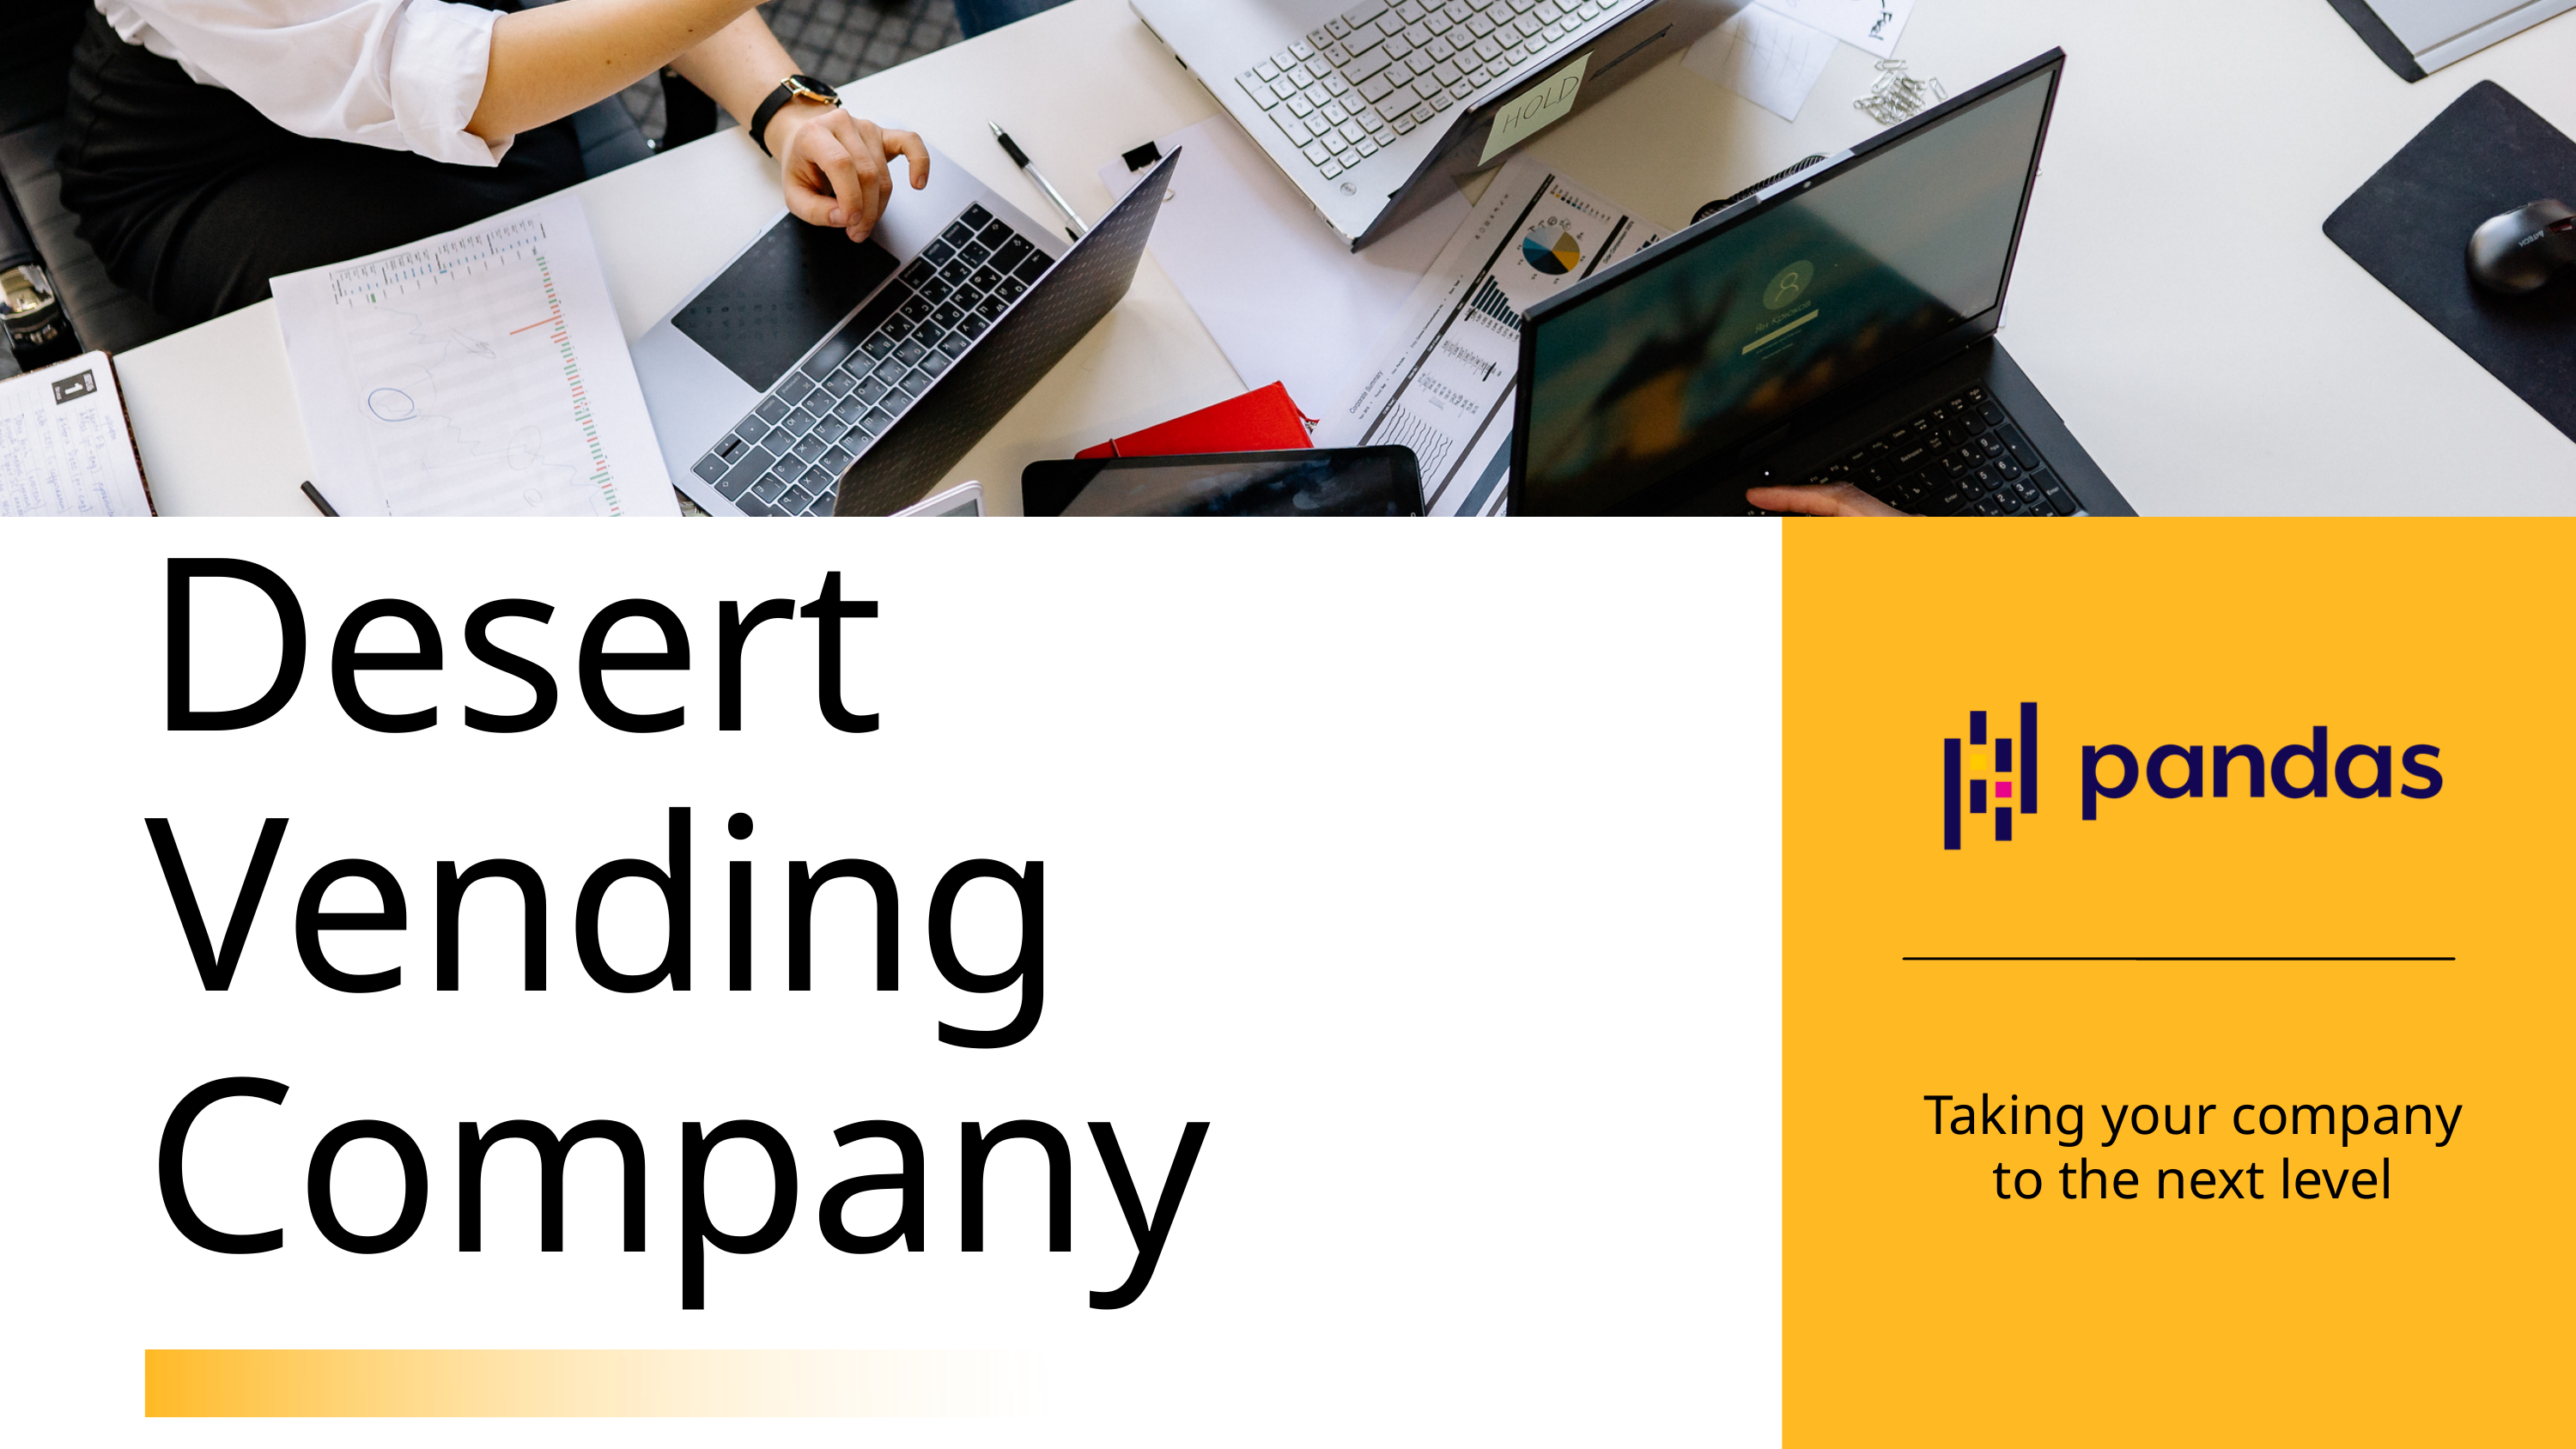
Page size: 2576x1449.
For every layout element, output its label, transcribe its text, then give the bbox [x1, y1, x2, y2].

text_box Taking your company to the next level [1917, 1080, 2469, 1210]
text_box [144, 500, 1625, 1417]
text_box [1782, 526, 2576, 1449]
picture [0, 0, 2576, 517]
picture [1920, 665, 2467, 887]
